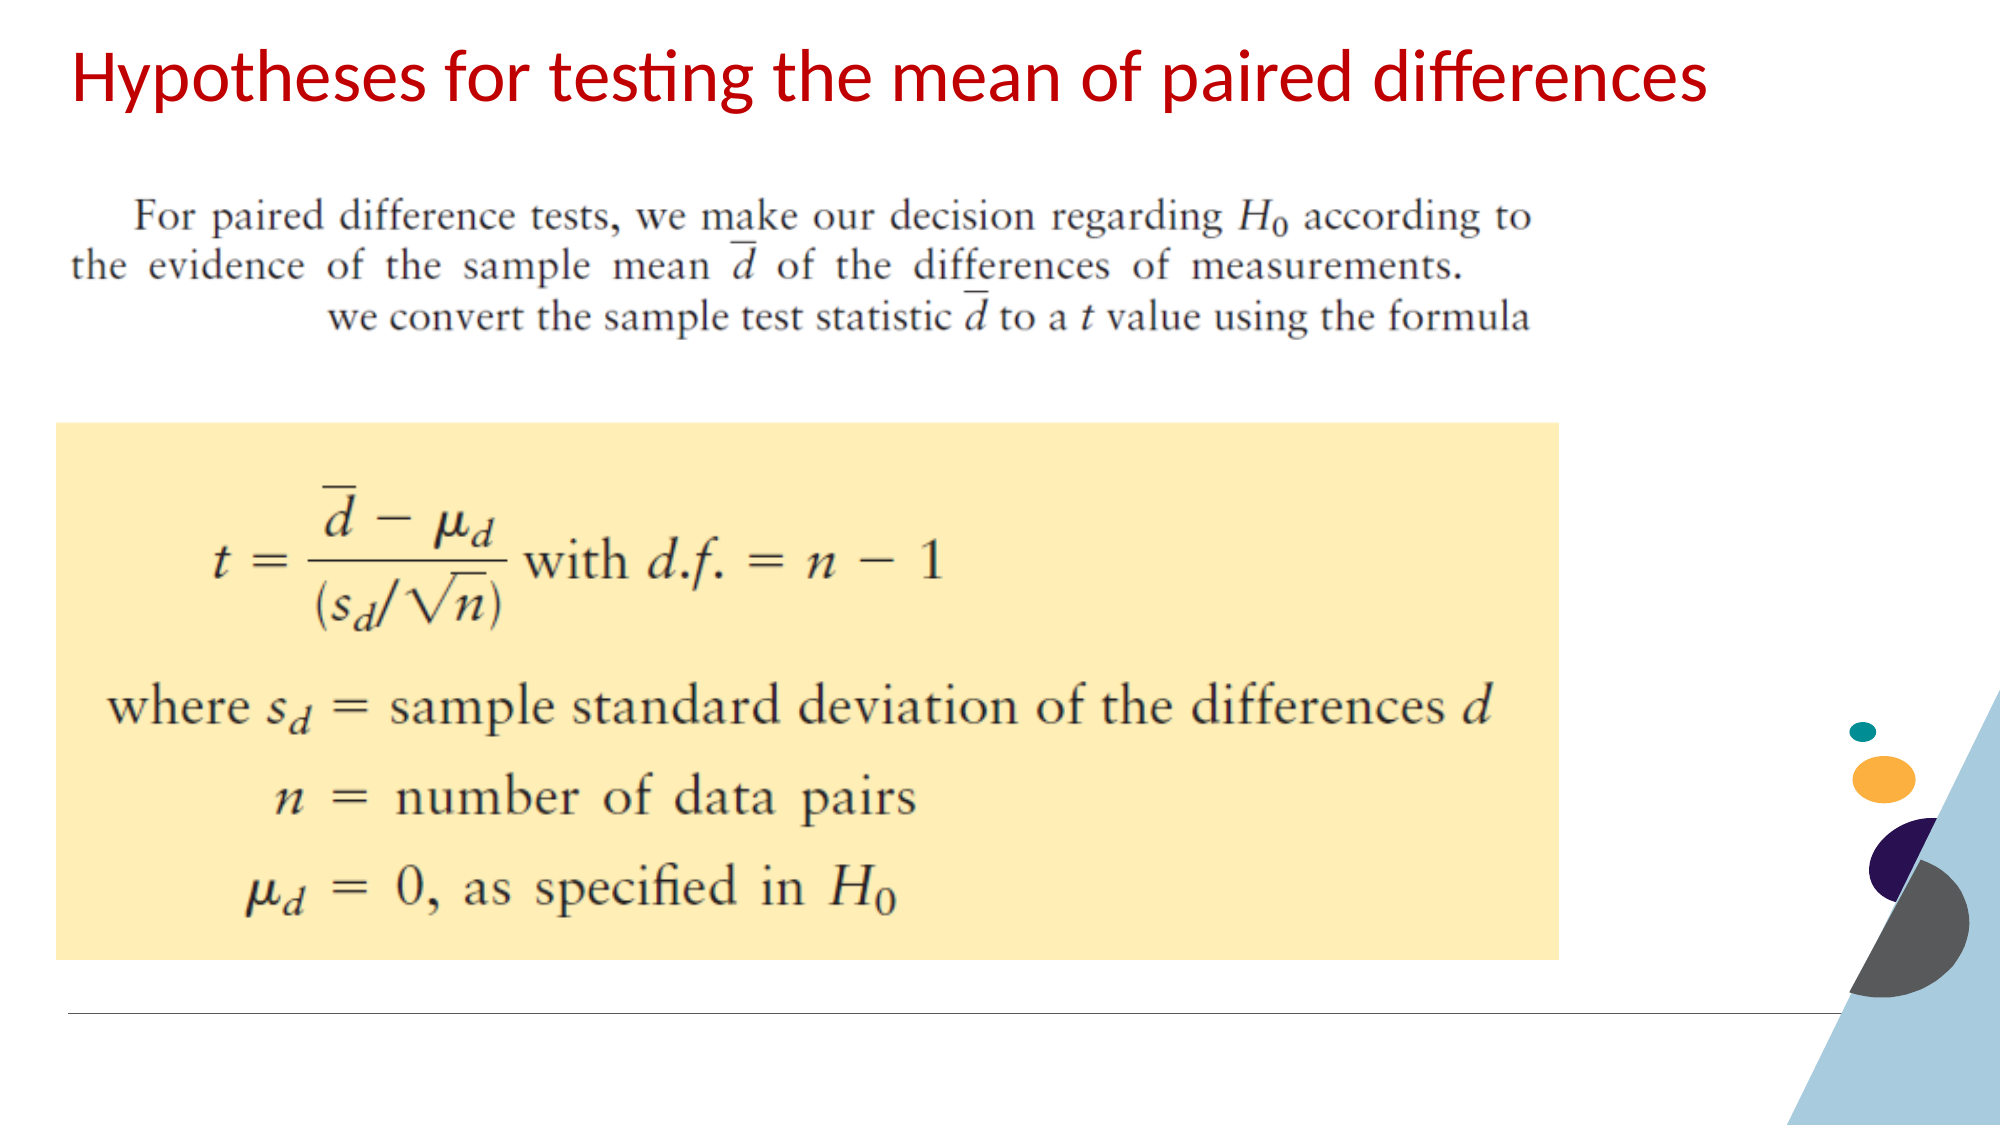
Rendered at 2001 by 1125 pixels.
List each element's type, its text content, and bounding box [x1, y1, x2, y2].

text_box Hypotheses for testing the mean of paired differences [56, 36, 1895, 124]
picture [56, 418, 1560, 960]
picture [56, 176, 1636, 384]
